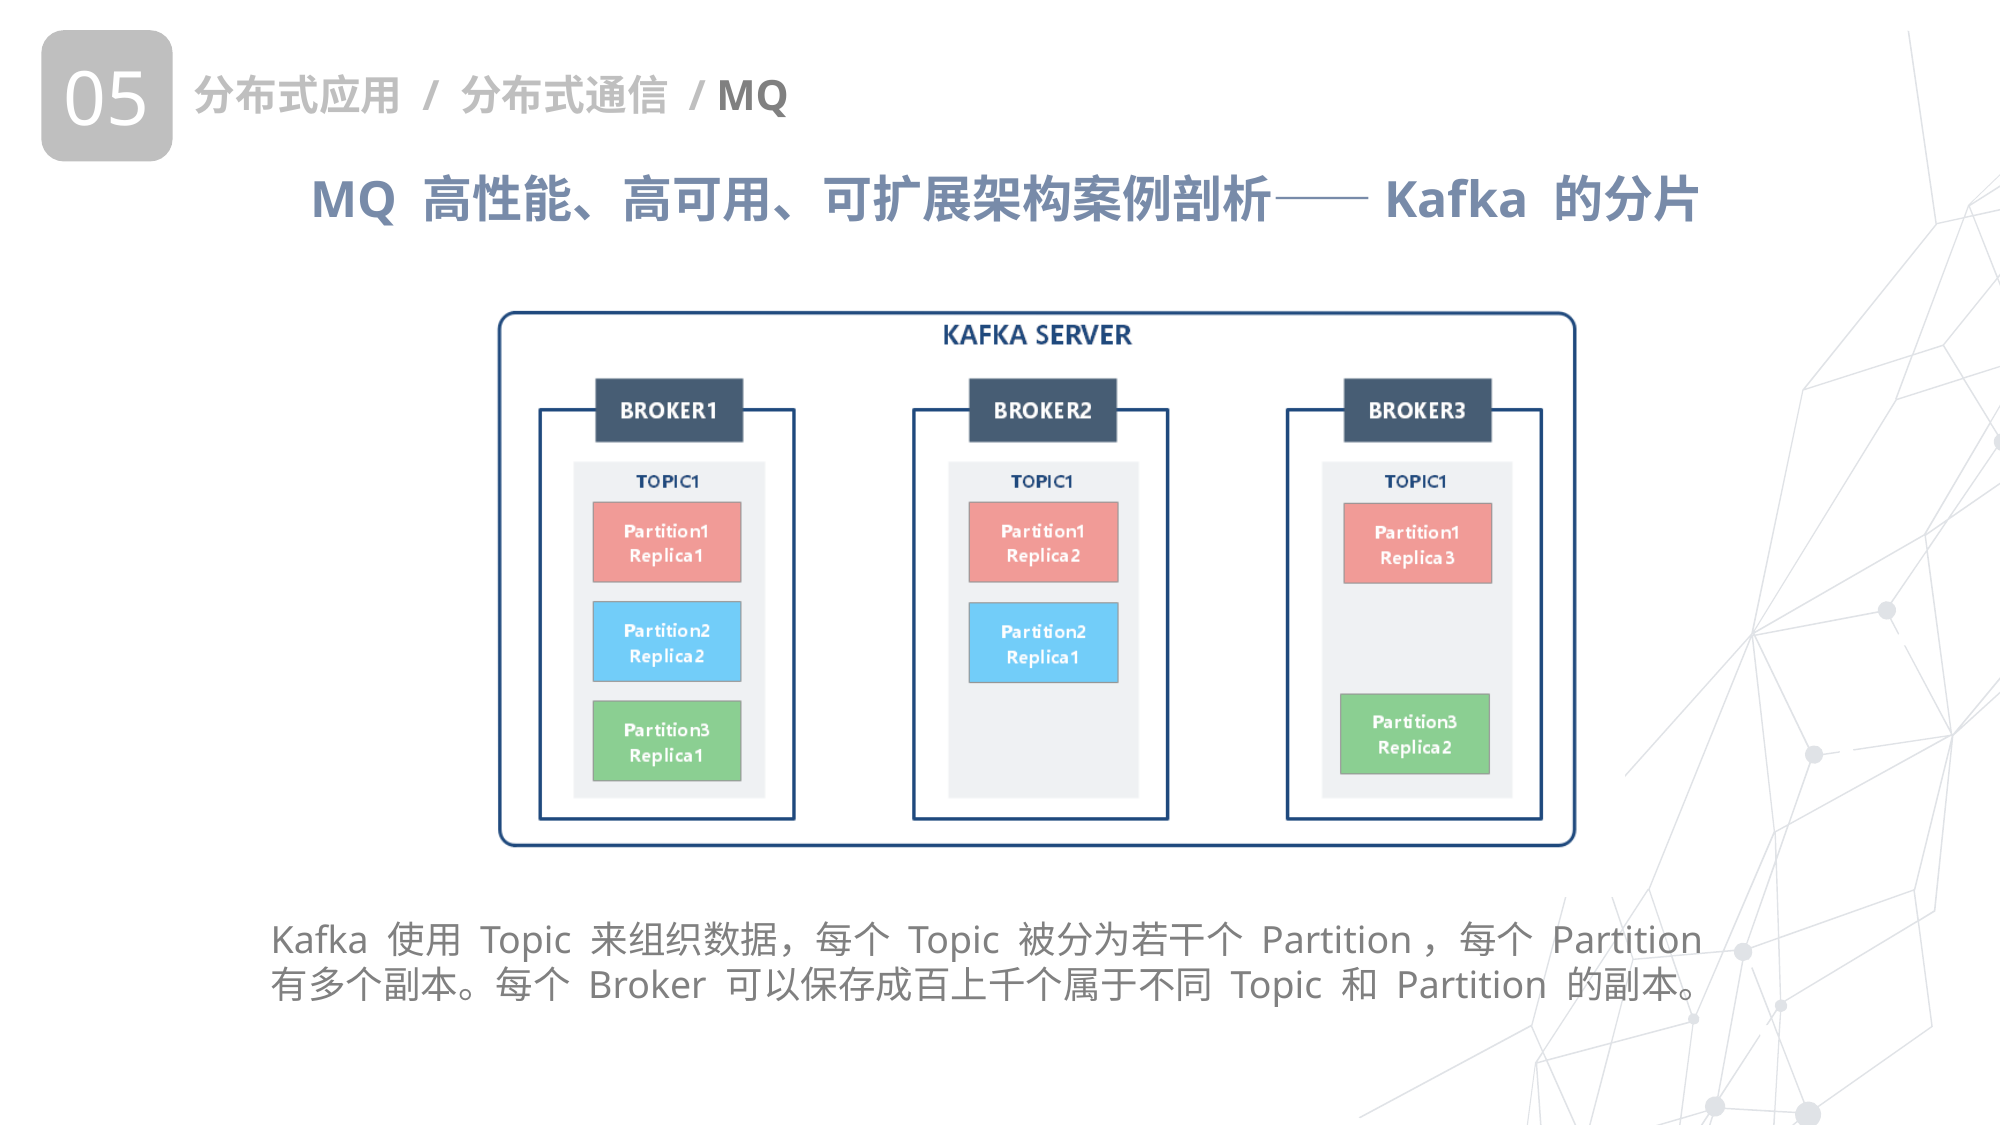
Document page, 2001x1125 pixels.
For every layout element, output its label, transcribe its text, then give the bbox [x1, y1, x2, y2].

text_box 05 [41, 30, 173, 162]
text_box 分布式应用 / 分布式通信 / MQ [194, 35, 1346, 138]
text_box Kafka 使用 Topic 来组织数据，每个 Topic 被分为若干个 Partition，每个 Partition 有多个副本。每个 Broker 可以保存成百上千个属于不同 Topic 和 Partition 的副本。 [255, 908, 1757, 1013]
picture [443, 259, 1625, 897]
text_box MQ 高性能、高可用、可扩展架构案例剖析——Kafka 的分片 [295, 160, 1719, 236]
text_box [1358, 30, 2000, 1125]
